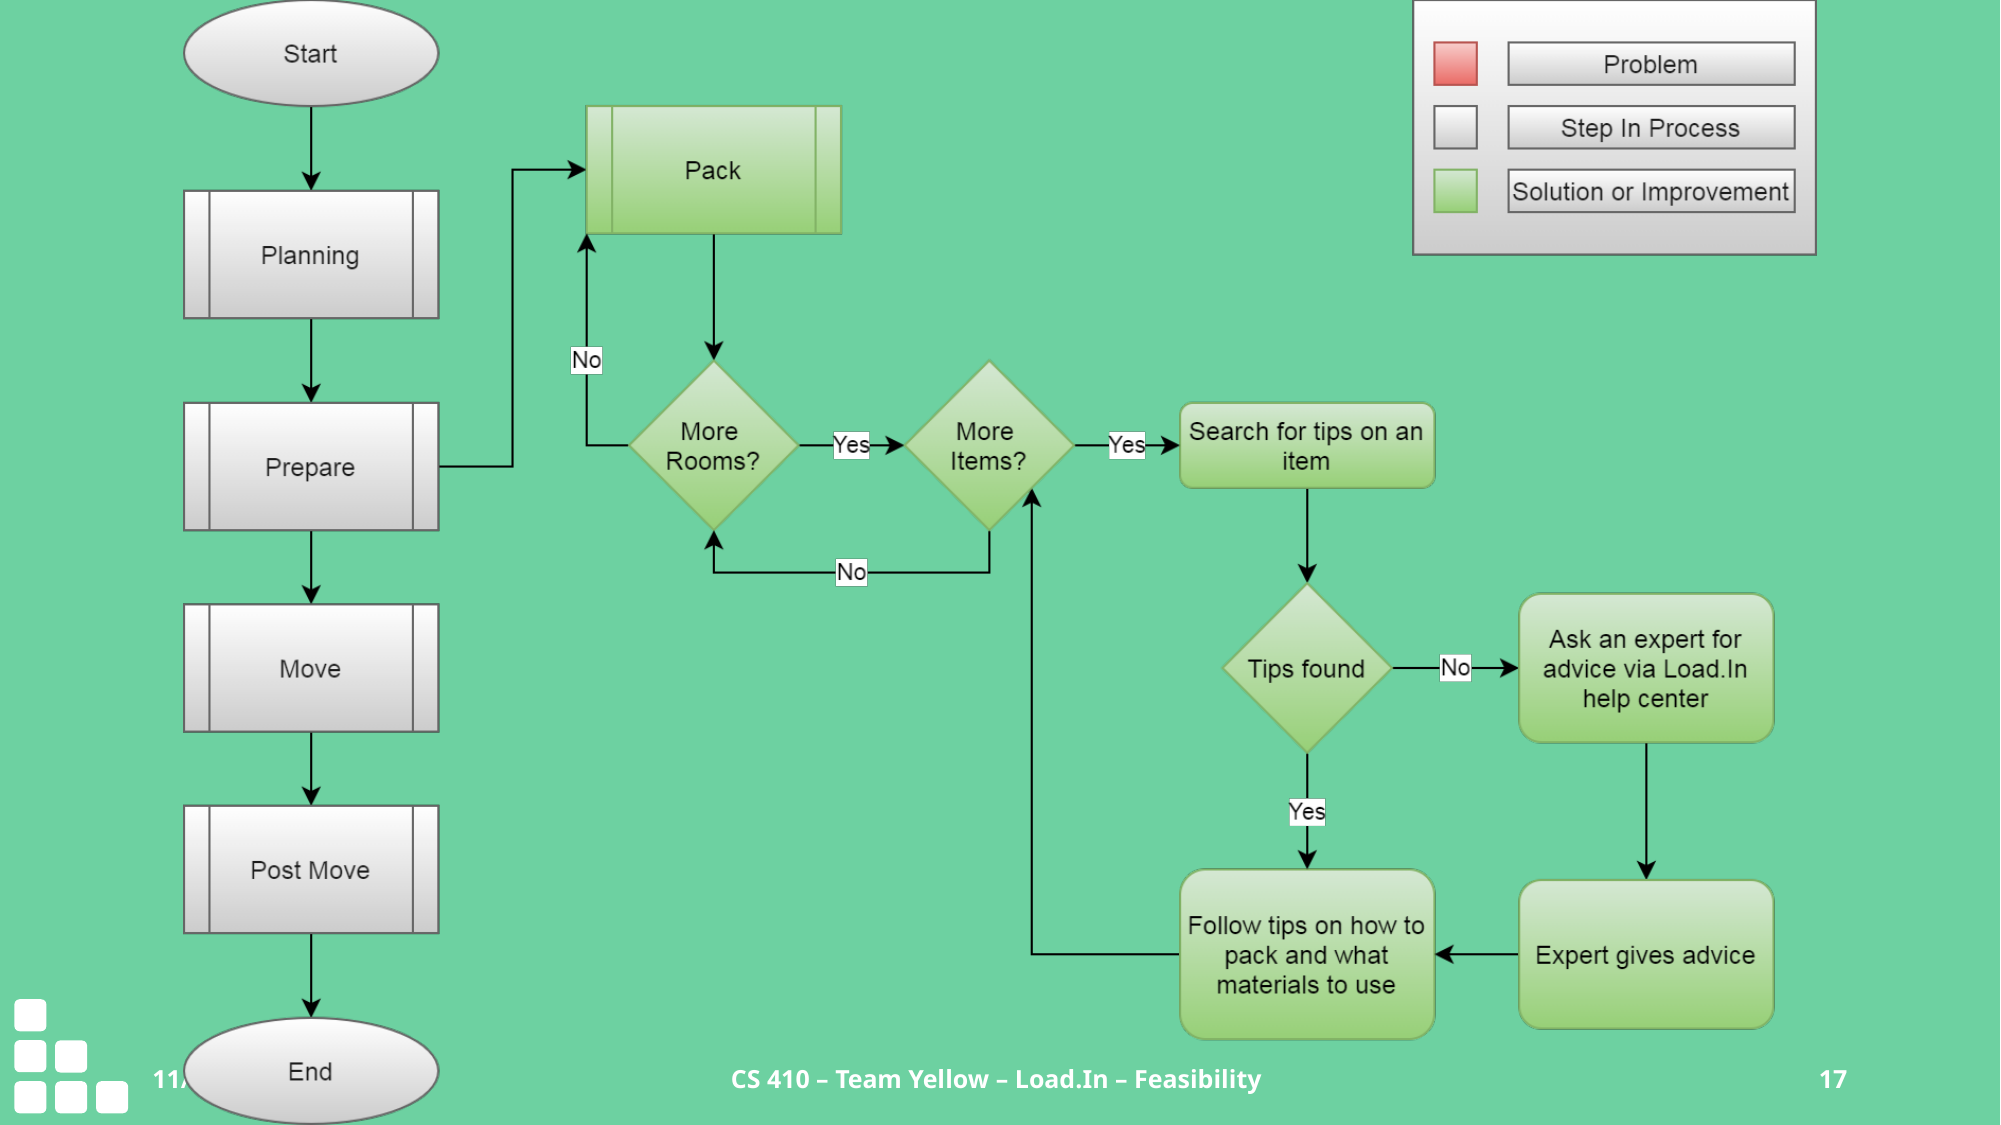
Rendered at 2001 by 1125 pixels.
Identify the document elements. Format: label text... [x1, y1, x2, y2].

slide_number 17 [1817, 1035, 1863, 1125]
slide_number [137, 1035, 183, 1125]
picture [183, 0, 1817, 1125]
